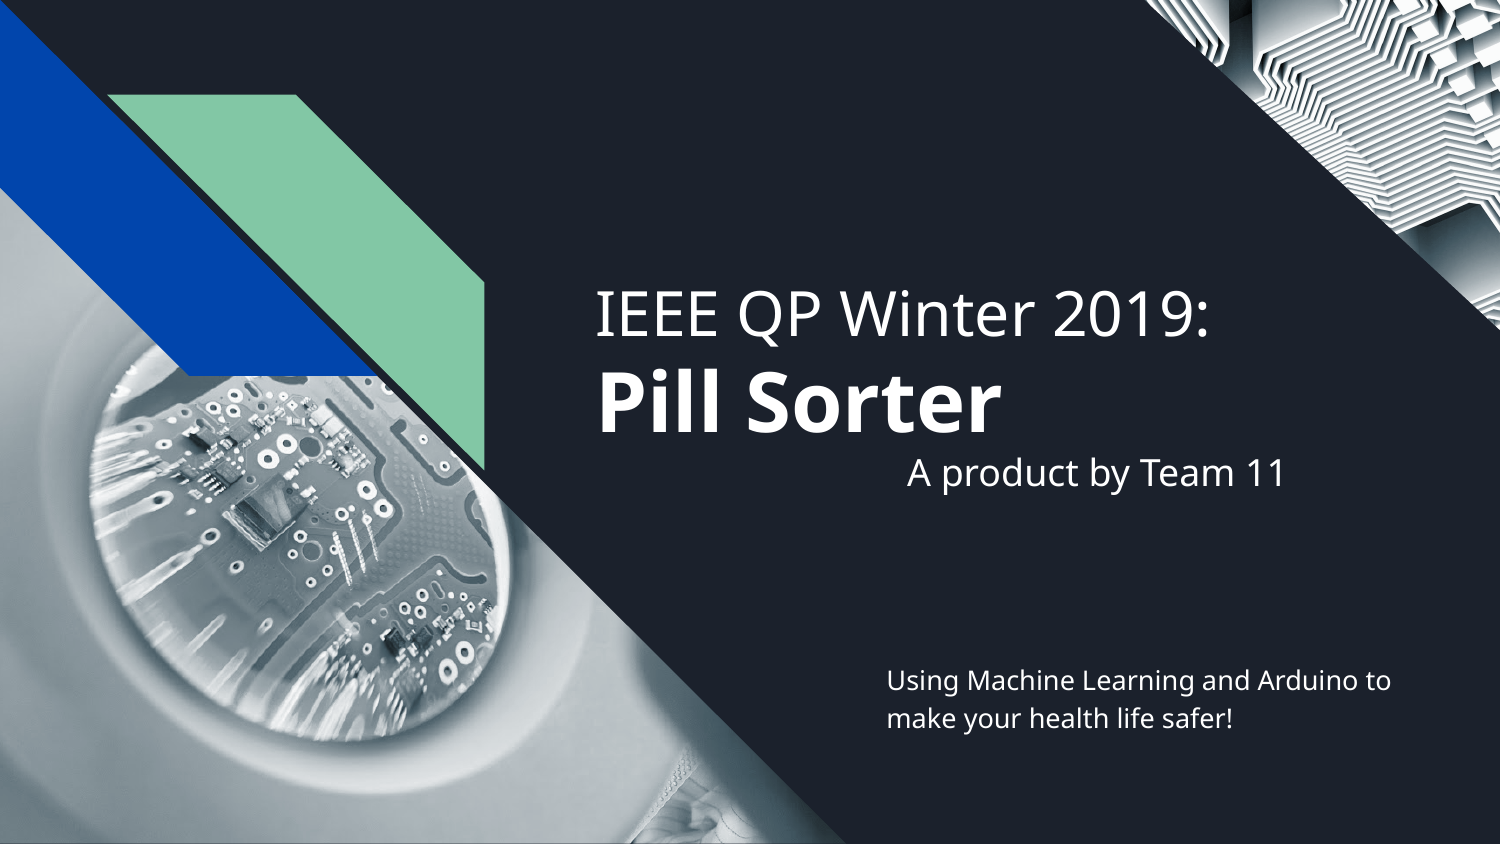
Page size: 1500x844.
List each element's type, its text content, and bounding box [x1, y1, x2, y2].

title IEEE QP Winter 2019: Pill Sorter A product by Team 11 [580, 258, 1304, 518]
subtitle Using Machine Learning and Arduino to make your health life safer! [871, 643, 1441, 727]
picture [1144, 0, 1500, 331]
picture [0, 189, 847, 844]
